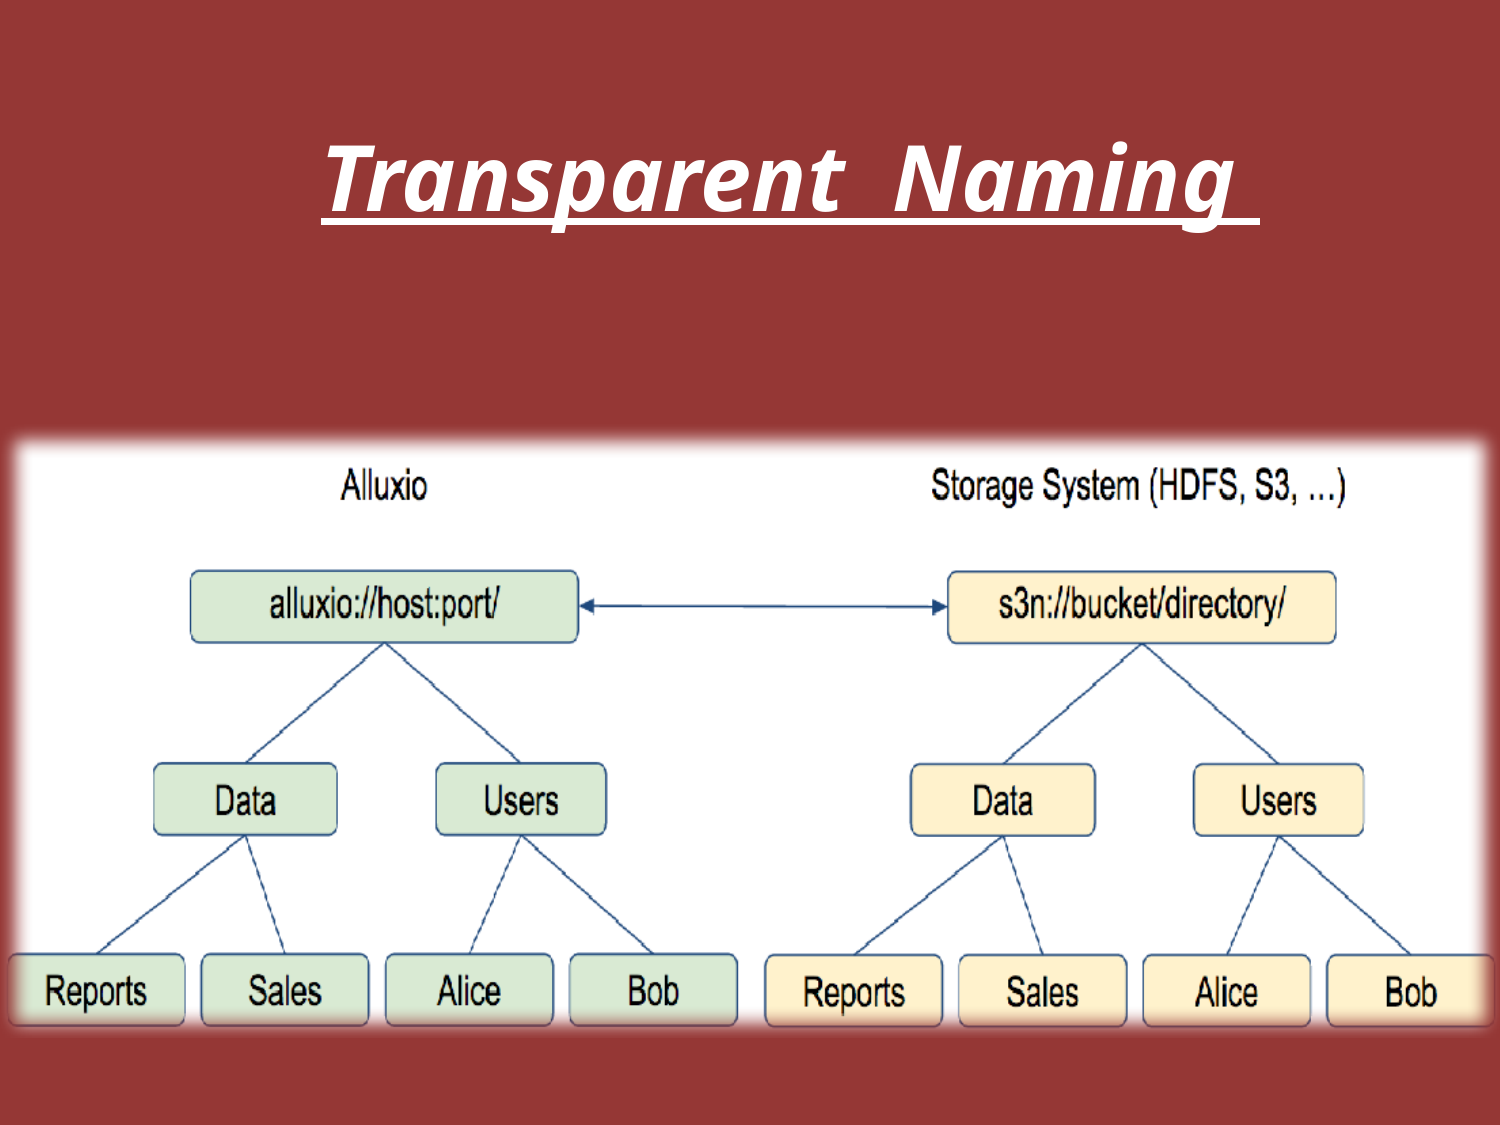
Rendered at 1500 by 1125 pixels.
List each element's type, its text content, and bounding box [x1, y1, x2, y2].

picture [0, 424, 1500, 1038]
text_box Transparent Naming [306, 112, 1276, 238]
